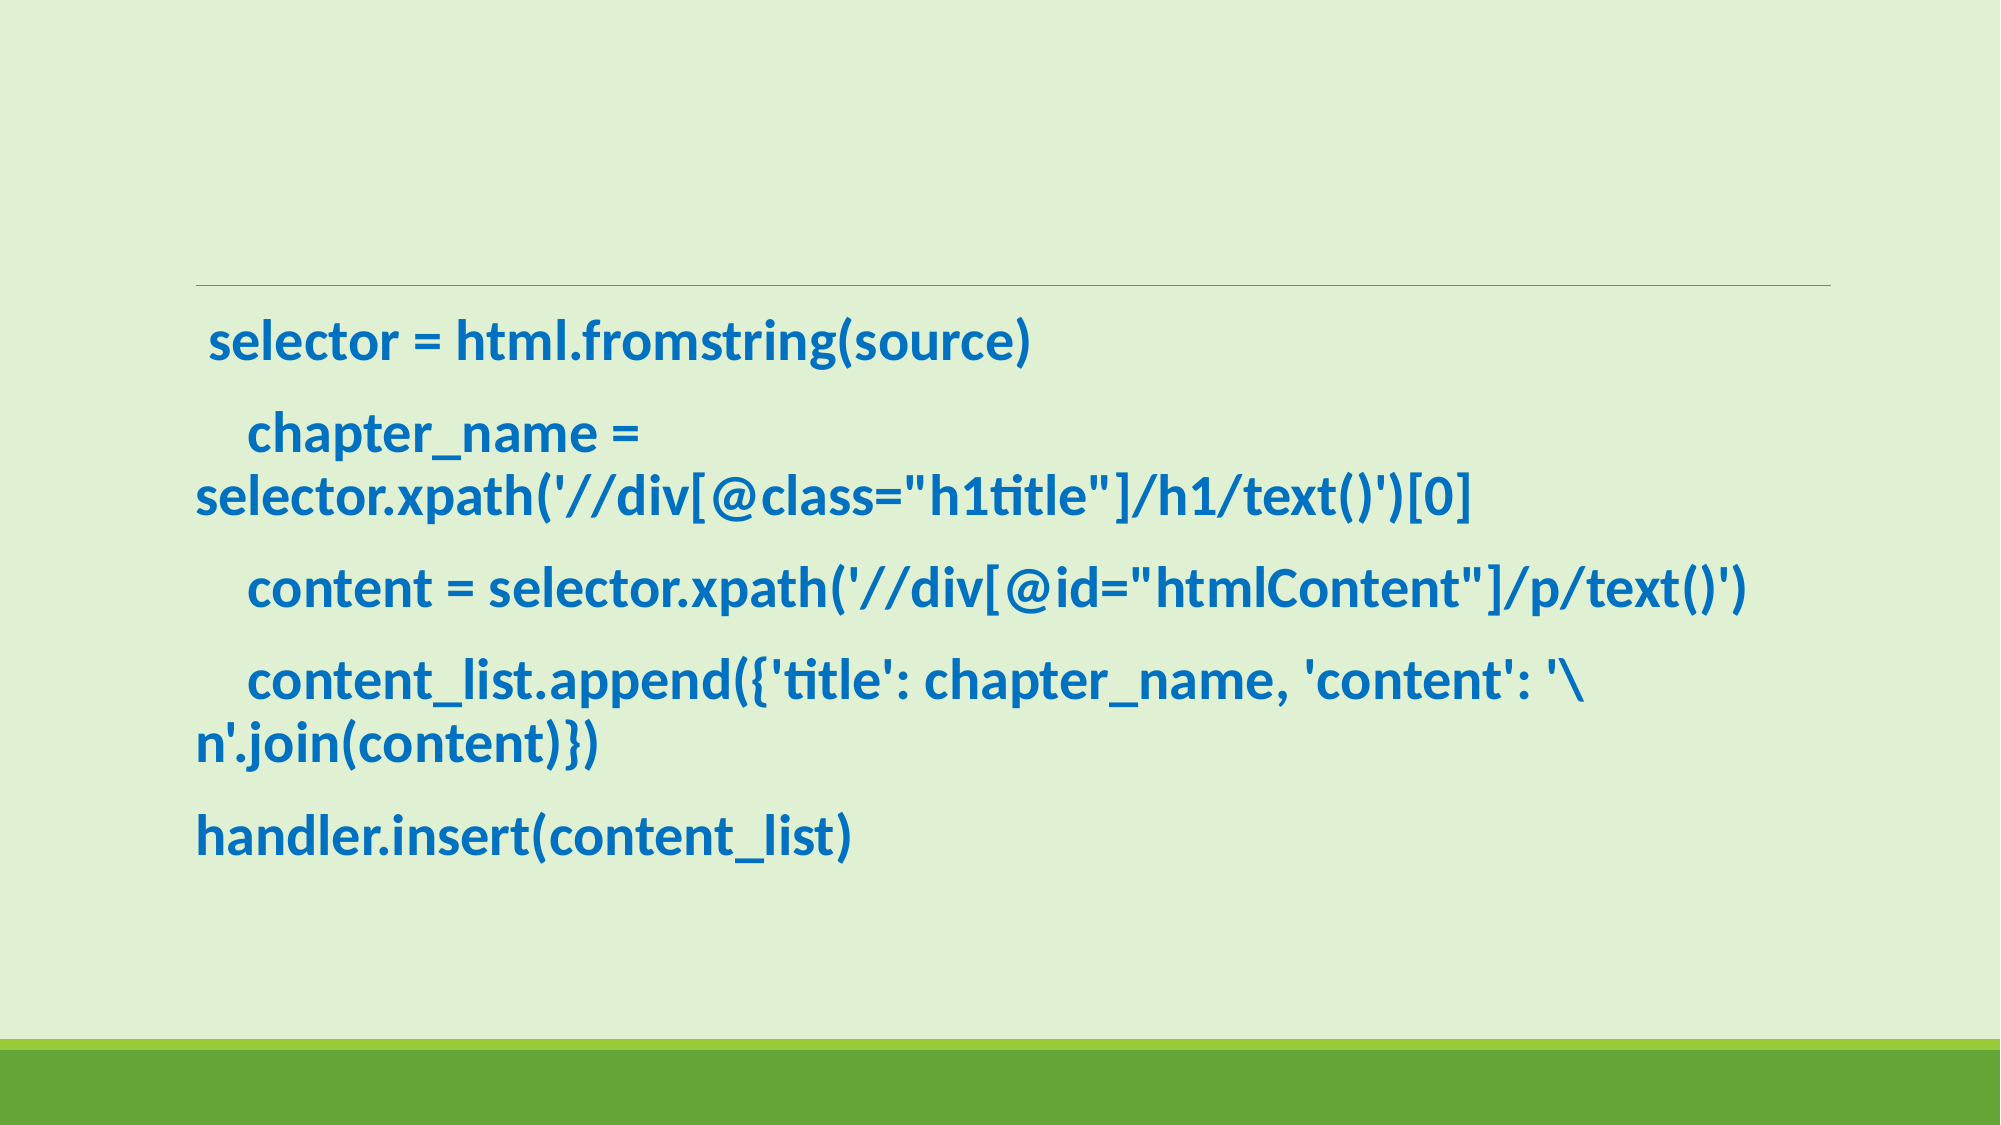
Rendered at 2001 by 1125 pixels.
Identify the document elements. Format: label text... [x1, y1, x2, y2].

list selector = html.fromstring(source) chapter_name = selector.xpath('//div[@class="h1title"]/h1/text()')[0] content = selector.xpath('//div[@id="htmlContent"]/p/text()') content_list.append({'title': chapter_name, 'content': '\n'.join(content)}) handler.insert(content_list) [180, 302, 1830, 963]
